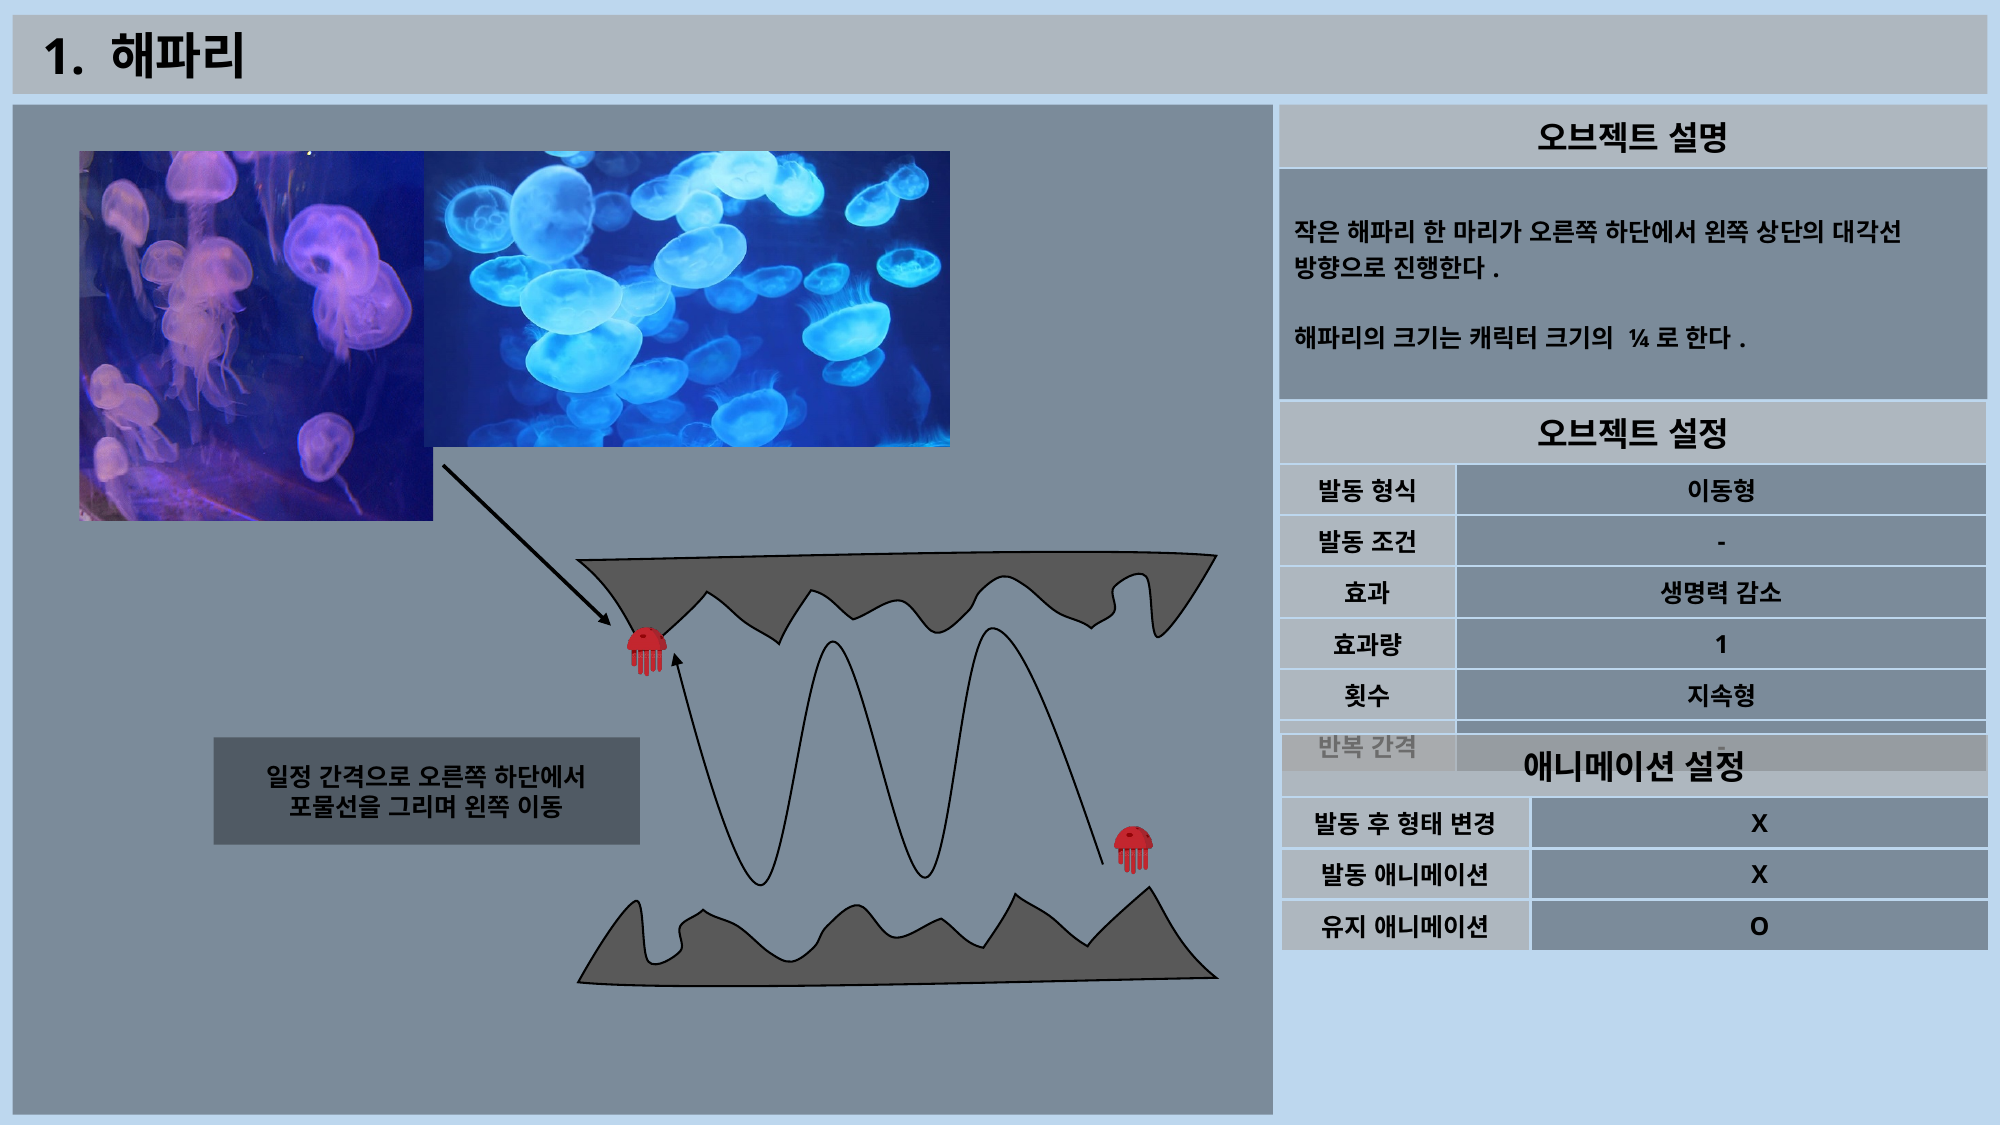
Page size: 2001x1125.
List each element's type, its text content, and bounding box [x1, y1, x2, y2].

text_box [443, 465, 611, 626]
table_cell 발동 조건 [1280, 516, 1455, 565]
table_cell 생명력 감소 [1457, 567, 1986, 617]
table_cell - [1457, 516, 1986, 565]
table_cell X [1532, 798, 1988, 847]
table_header 오브젝트 설명 [1279, 105, 1987, 167]
text_box 1. 해파리 [12, 14, 1988, 95]
table_cell 효과 [1280, 567, 1455, 617]
table_cell 이동형 [1457, 465, 1986, 514]
text_box [12, 104, 1274, 1116]
table_cell 발동 후 형태 변경 [1282, 798, 1529, 847]
table_header 애니메이션 설정 [1282, 735, 1988, 796]
text_box 일정 간격으로 오른쪽 하단에서 포물선을 그리며 왼쪽 이동 [213, 736, 578, 846]
picture [79, 151, 950, 521]
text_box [578, 551, 1217, 987]
table_cell 1 [1457, 619, 1986, 668]
table_header 오브젝트 설정 [1280, 402, 1986, 463]
table_cell 반복 간격 [1280, 721, 1455, 733]
table_cell 효과량 [1280, 619, 1455, 668]
table_cell 발동 형식 [1280, 465, 1455, 514]
table_cell X [1532, 850, 1988, 898]
table_cell 지속형 [1457, 670, 1986, 719]
table_cell 발동 애니메이션 [1282, 850, 1529, 898]
table_cell 작은 해파리 한 마리가 오른쪽 하단에서 왼쪽 상단의 대각선 방향으로 진행한다. 해파리의 크기는 캐릭터 크기의 ¼로 한다. [1279, 169, 1987, 399]
table_cell 횟수 [1280, 670, 1455, 719]
table_cell 유지 애니메이션 [1282, 901, 1529, 950]
table_cell O [1532, 901, 1988, 950]
table_cell - [1457, 721, 1986, 733]
